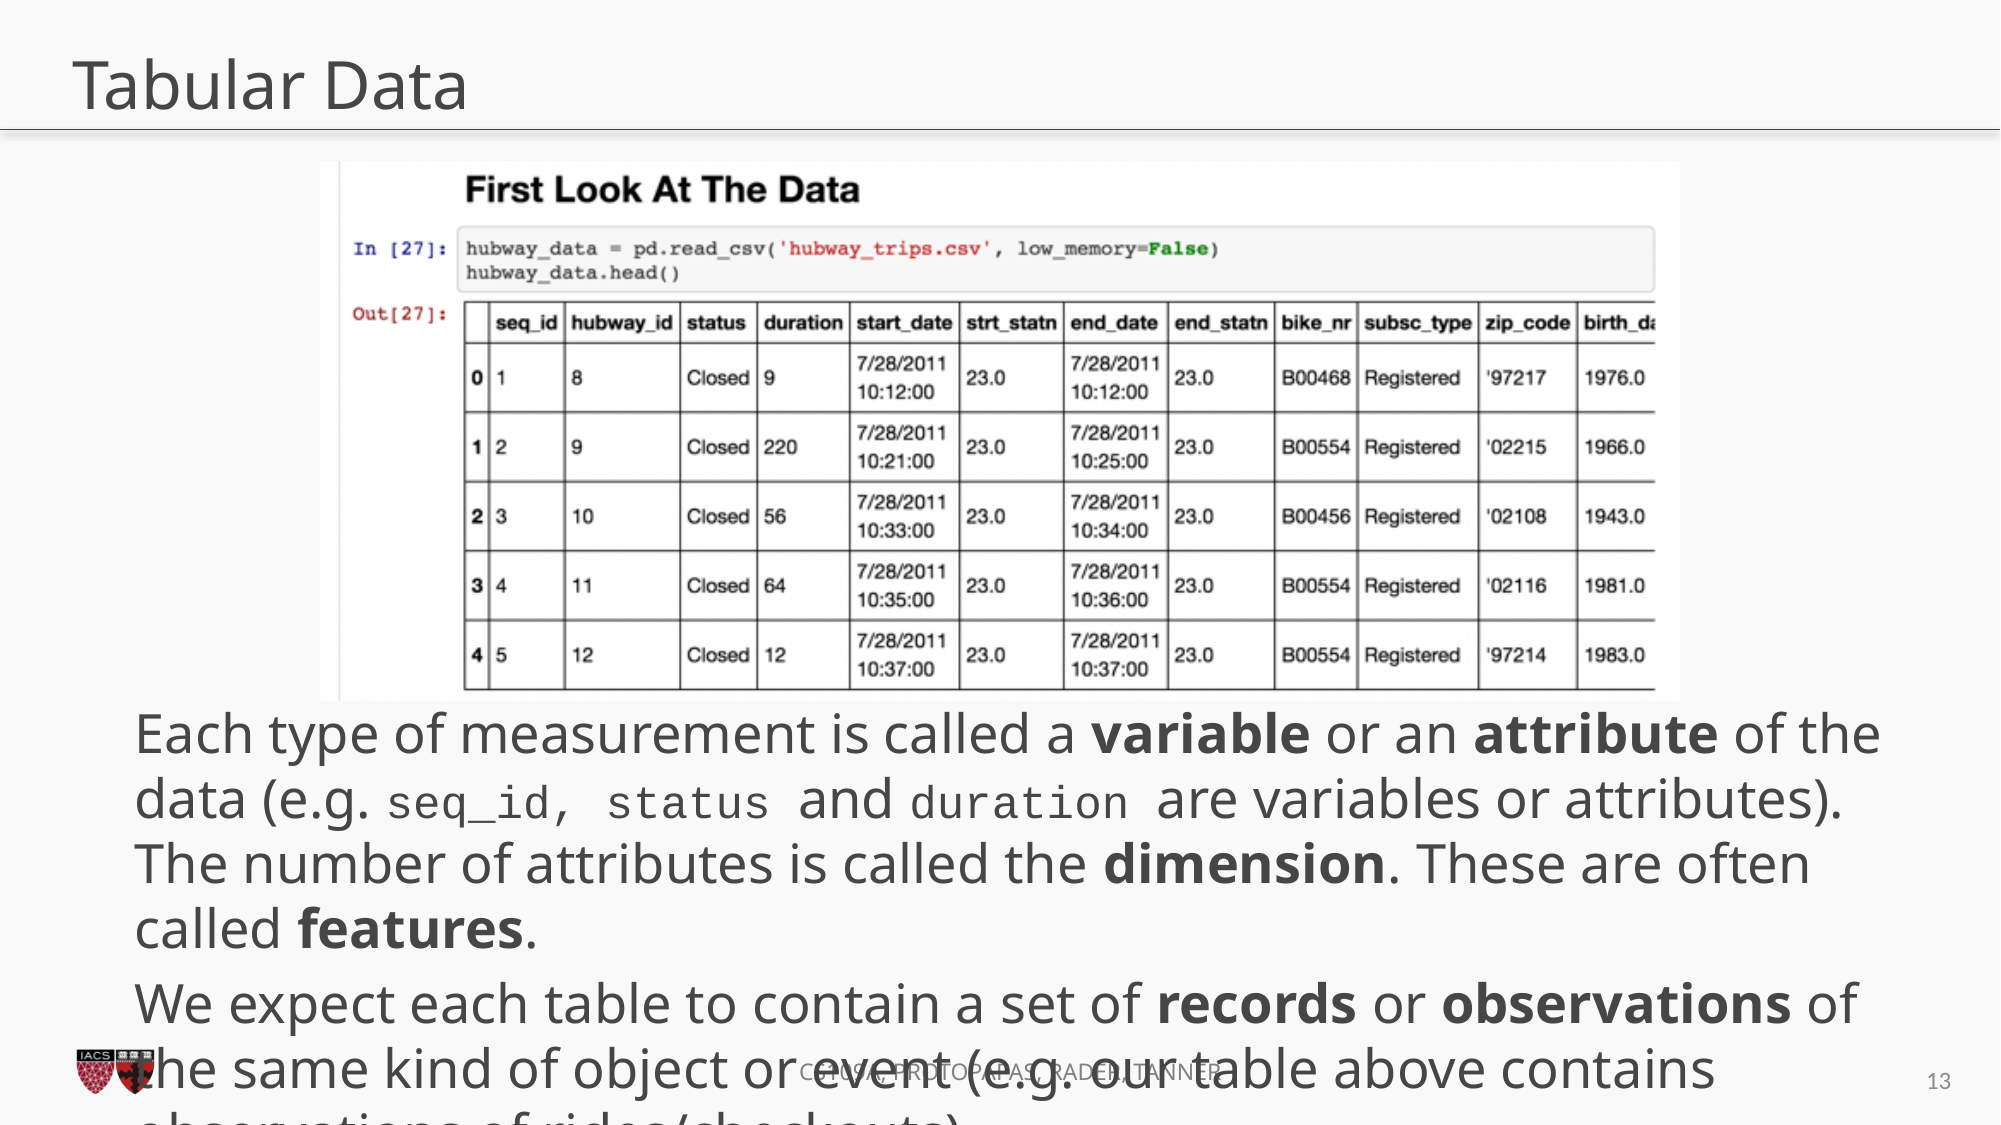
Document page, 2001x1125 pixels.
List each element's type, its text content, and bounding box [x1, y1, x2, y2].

picture [320, 161, 1680, 701]
slide_number 13 [1500, 1050, 1967, 1110]
title Tabular Data [57, 35, 1943, 162]
picture [75, 1049, 155, 1095]
list Each type of measurement is called a variable or an attribute of the data (e.g. seq_id, status and duration are variables or attributes). The number of attributes is called the dimension. These are often called features. We expect each table to contain a set of records or observations of the same kind of object or event (e.g. our table above contains observations of rides/checkouts). [120, 161, 1967, 1050]
